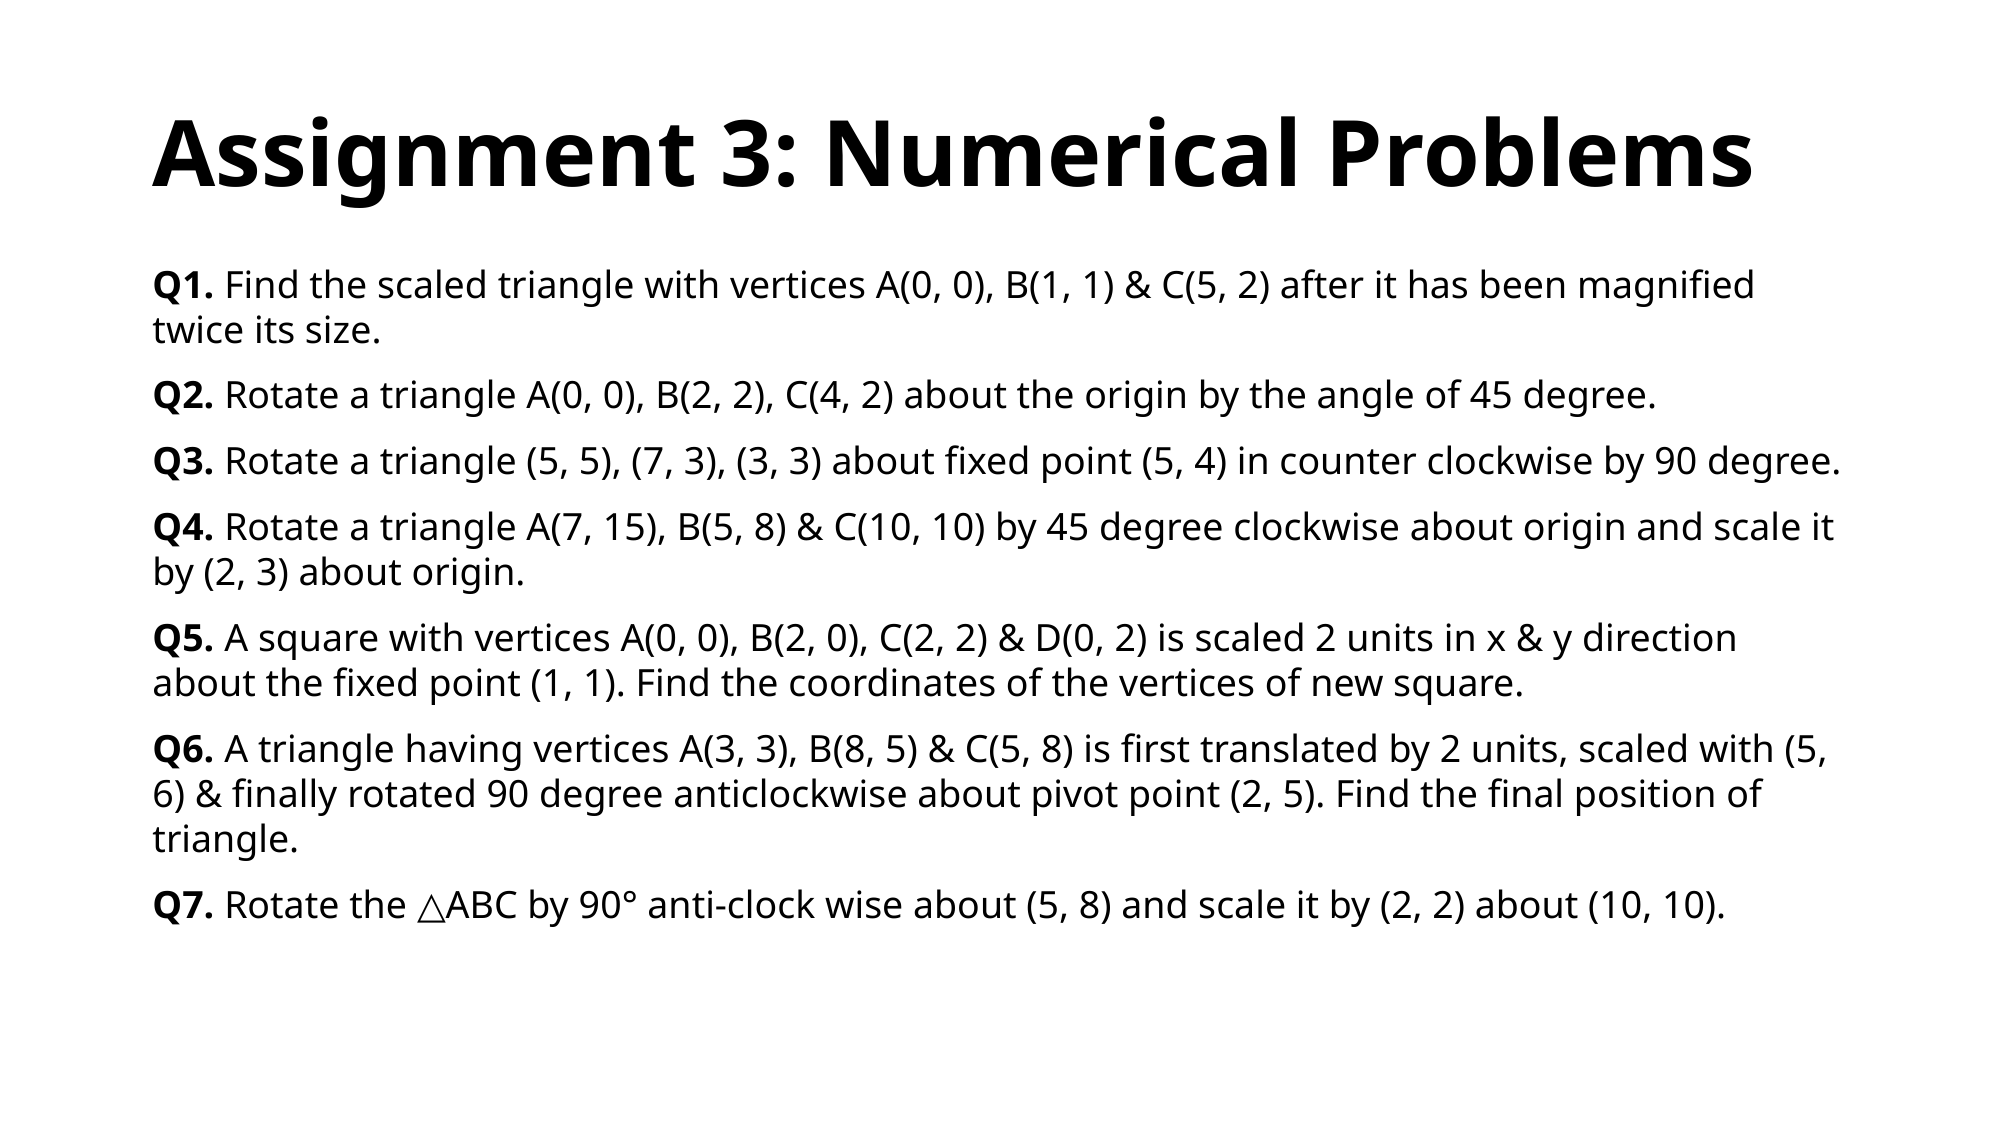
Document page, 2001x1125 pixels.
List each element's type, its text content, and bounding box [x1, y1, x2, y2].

title Assignment 3: Numerical Problems [137, 59, 1863, 253]
list Q1. Find the scaled triangle with vertices A(0, 0), B(1, 1) & C(5, 2) after it has been magnified twice its size. Q2. Rotate a triangle A(0, 0), B(2, 2), C(4, 2) about the origin by the angle of 45 degree. Q3. Rotate a triangle (5, 5), (7, 3), (3, 3) about fixed point (5, 4) in counter clockwise by 90 degree. Q4. Rotate a triangle A(7, 15), B(5, 8) & C(10, 10) by 45 degree clockwise about origin and scale it by (2, 3) about origin. Q5. A square with vertices A(0, 0), B(2, 0), C(2, 2) & D(0, 2) is scaled 2 units in x & y direction about the fixed point (1, 1). Find the coordinates of the vertices of new square. Q6. A triangle having vertices A(3, 3), B(8, 5) & C(5, 8) is first translated by 2 units, scaled with (5, 6) & finally rotated 90 degree anticlockwise about pivot point (2, 5). Find the final position of triangle. Q7. Rotate the △ABC by 90° anti-clock wise about (5, 8) and scale it by (2, 2) about (10, 10). [137, 253, 1863, 1090]
